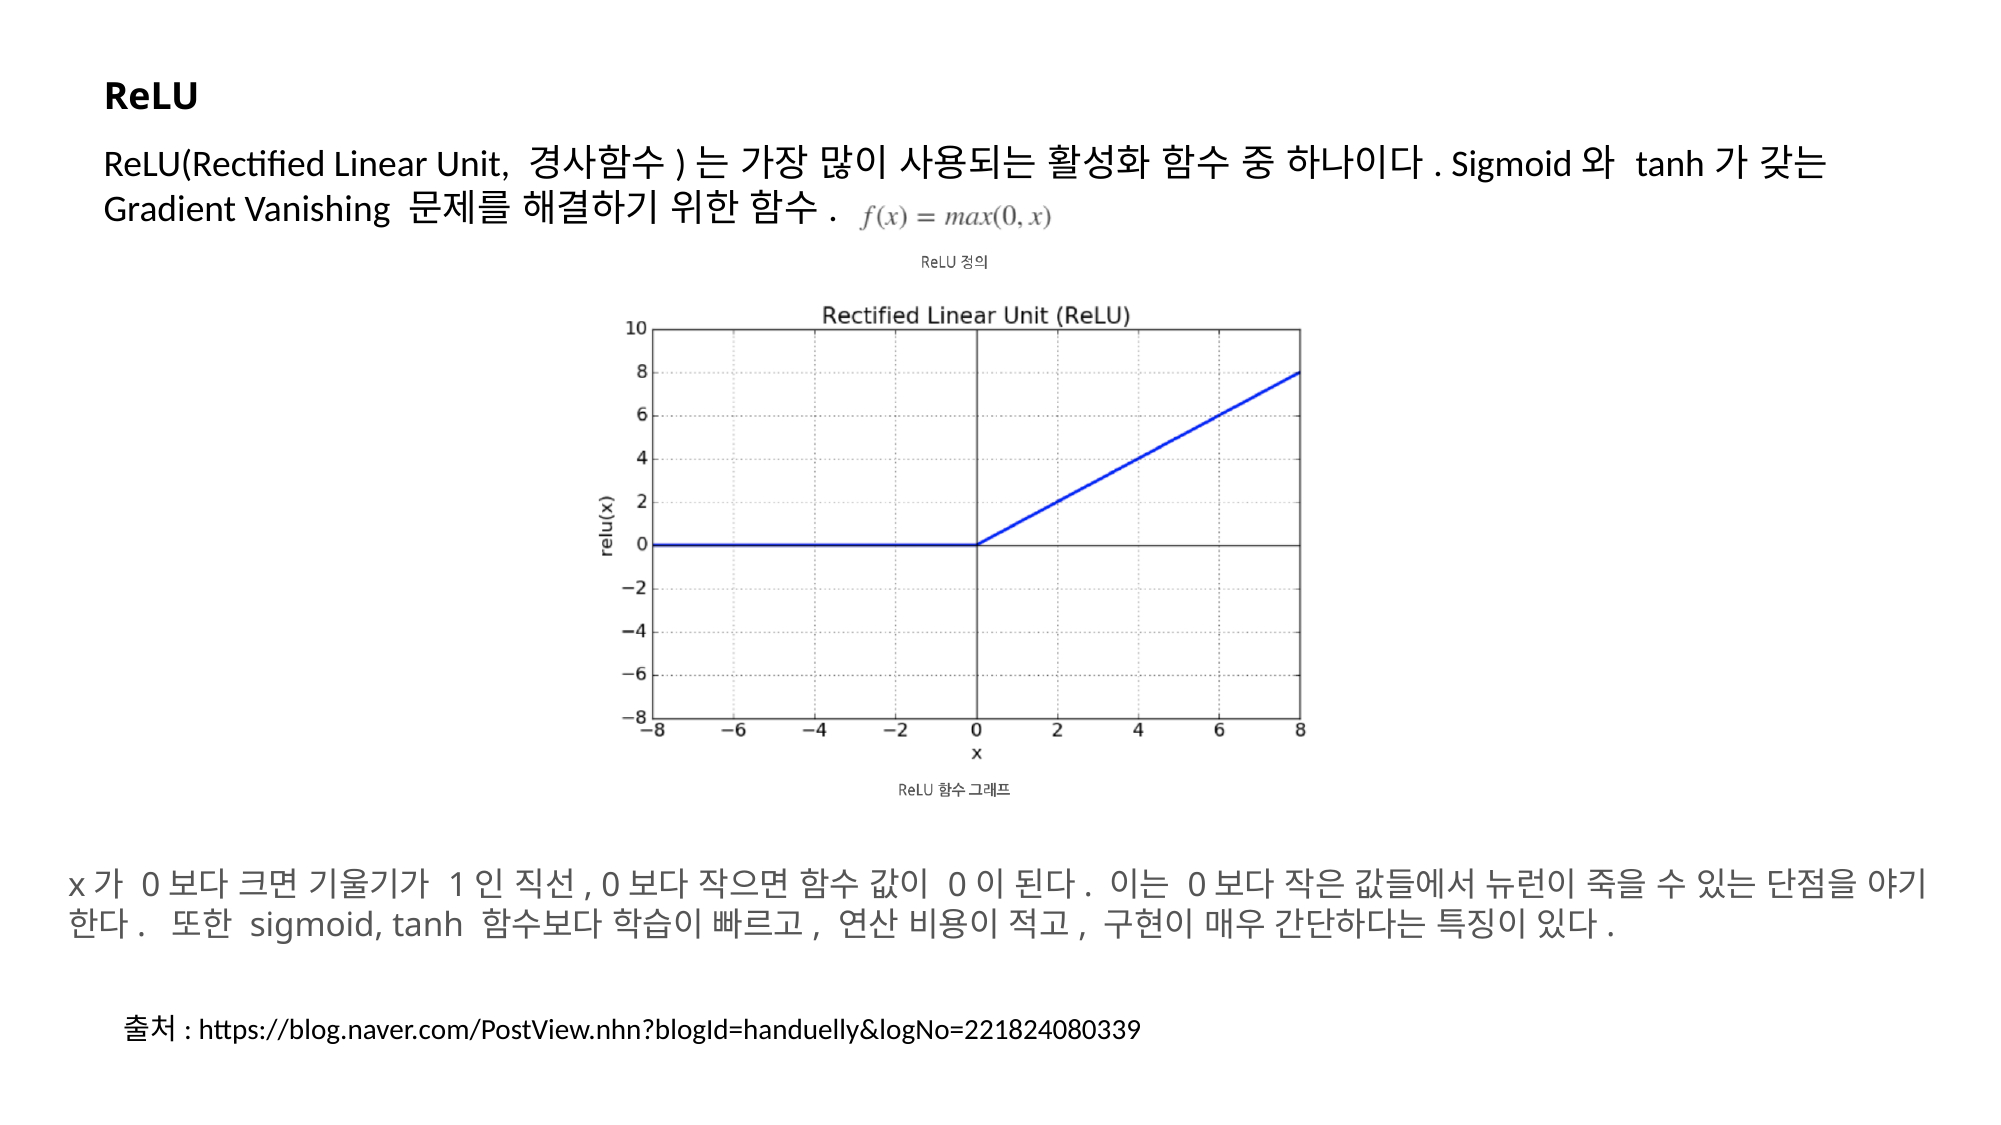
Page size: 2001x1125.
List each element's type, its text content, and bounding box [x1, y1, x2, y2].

text_box x가 0보다 크면 기울기가 1인 직선, 0보다 작으면 함수 값이 0이 된다. 이는 0보다 작은 값들에서 뉴런이 죽을 수 있는 단점을 야기 한다. 또한 sigmoid, tanh 함수보다 학습이 빠르고, 연산 비용이 적고, 구현이 매우 간단하다는 특징이 있다. [53, 855, 1947, 951]
text_box 출처: https://blog.naver.com/PostView.nhn?blogId=handuelly&logNo=221824080339 [108, 1003, 1836, 1053]
text_box ReLU [88, 64, 1790, 125]
text_box ReLU(Rectified Linear Unit, 경사함수)는 가장 많이 사용되는 활성화 함수 중 하나이다. Sigmoid와 tanh가 갖는 Gradient Vanishing 문제를 해결하기 위한 함수. [88, 131, 1855, 237]
picture [593, 184, 1351, 814]
